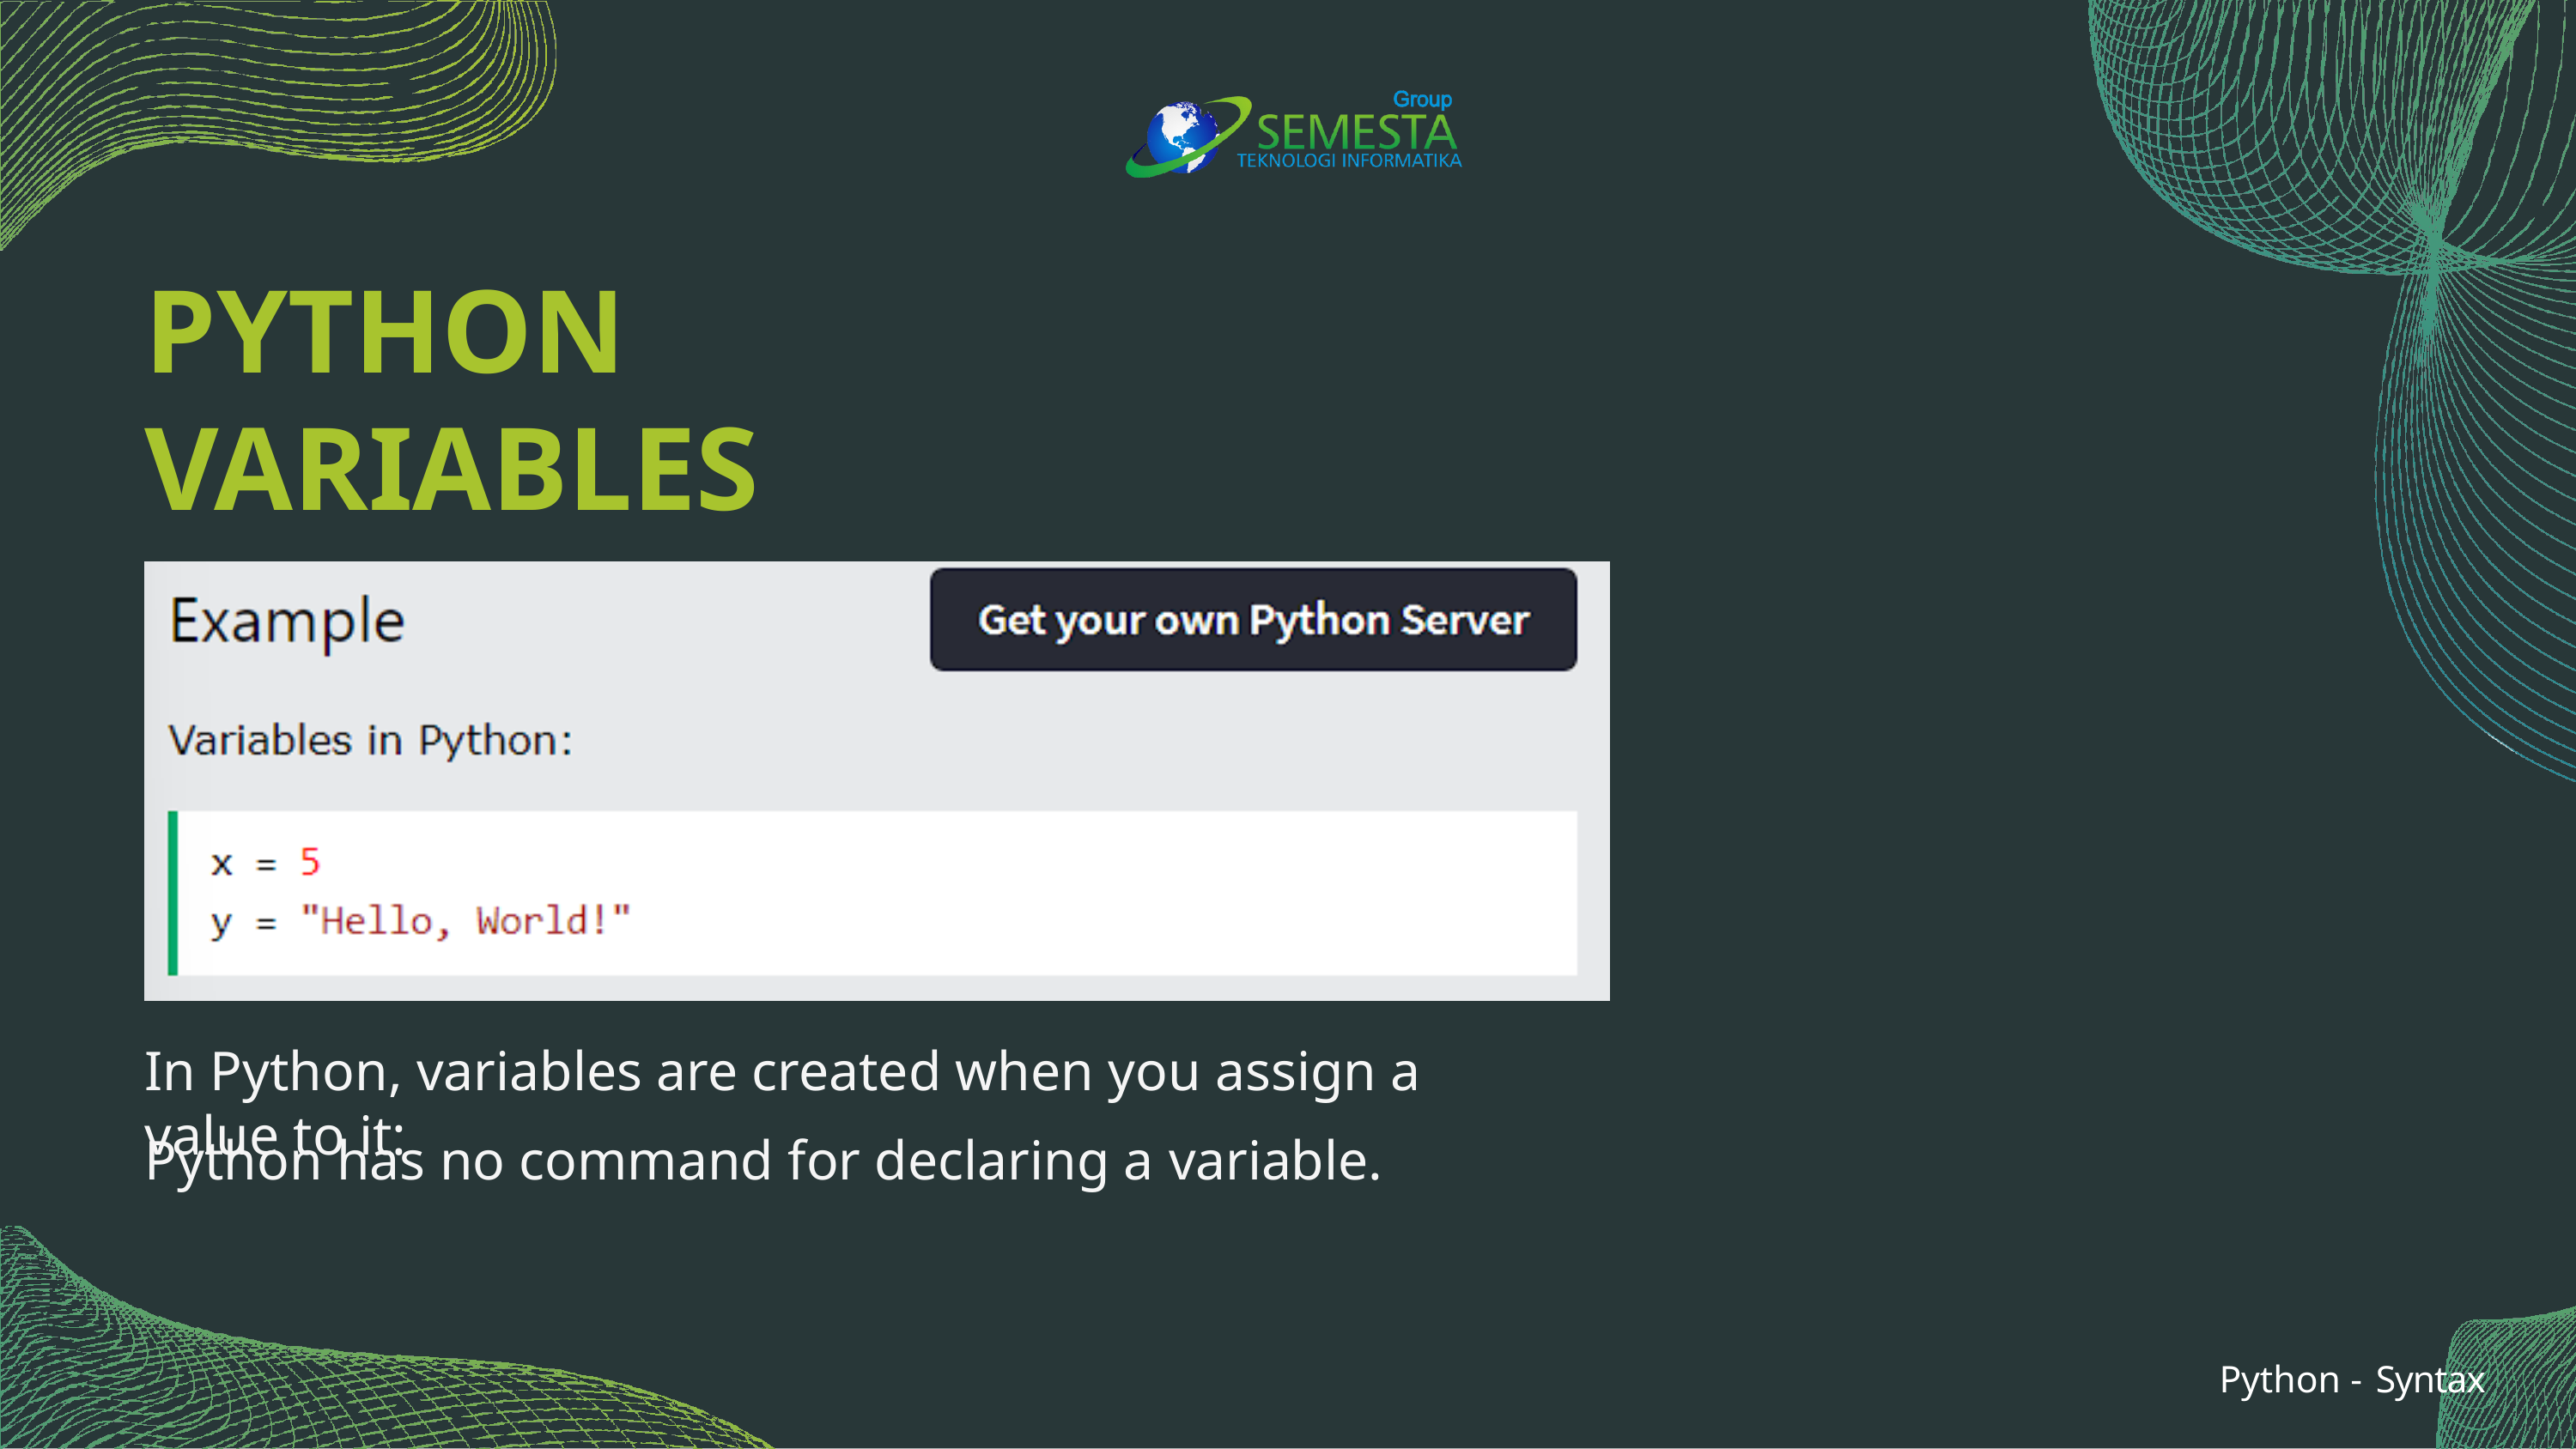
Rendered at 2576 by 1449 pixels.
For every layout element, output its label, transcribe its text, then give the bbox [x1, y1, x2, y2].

text_box In Python, variables are created when you assign a value to it: [143, 1034, 1444, 1106]
picture [2435, 1306, 2576, 1449]
picture [0, 0, 556, 252]
footer Python - Syntax [2217, 1351, 2431, 1449]
picture [0, 1226, 776, 1449]
picture [1054, 0, 1522, 269]
text_box Python has no command for declaring a variable. [143, 1106, 1574, 1191]
picture [2088, 0, 2576, 782]
picture [144, 561, 1611, 1001]
title PYTHON VARIABLES [143, 256, 1107, 534]
